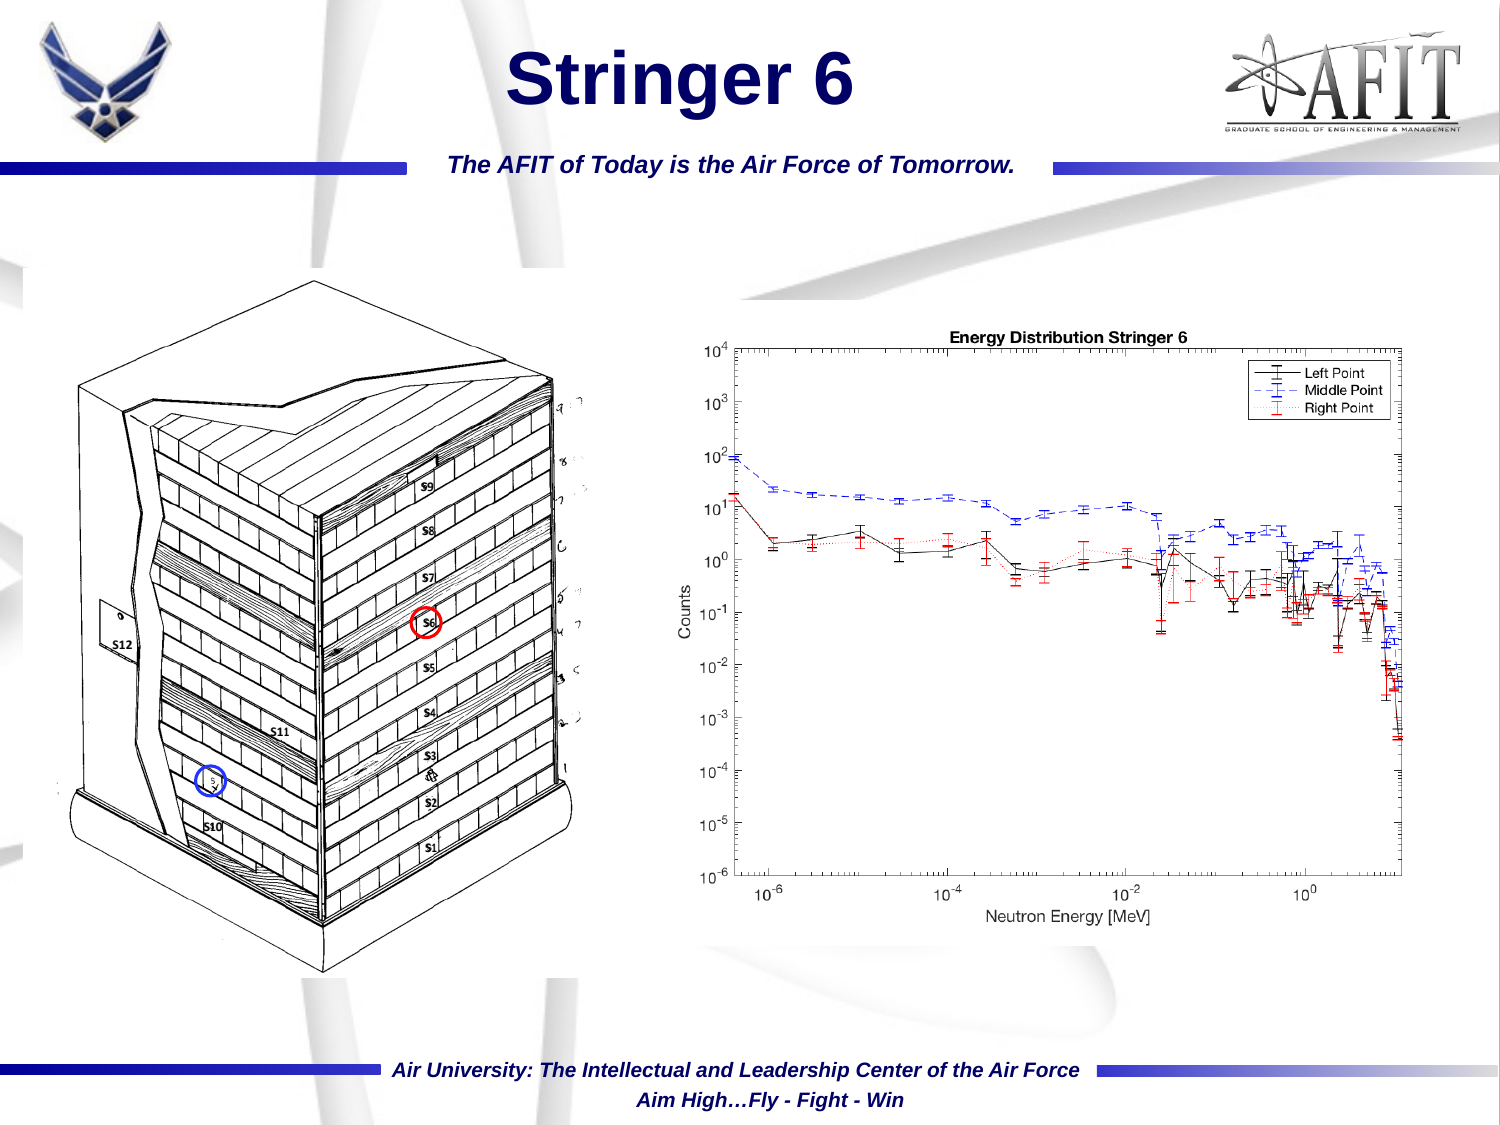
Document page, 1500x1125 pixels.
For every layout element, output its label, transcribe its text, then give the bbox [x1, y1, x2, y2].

picture [1232, 0, 1499, 162]
title Stringer 6 [128, 0, 1232, 169]
picture [0, 0, 128, 162]
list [627, 299, 1483, 946]
picture [0, 169, 1499, 1125]
